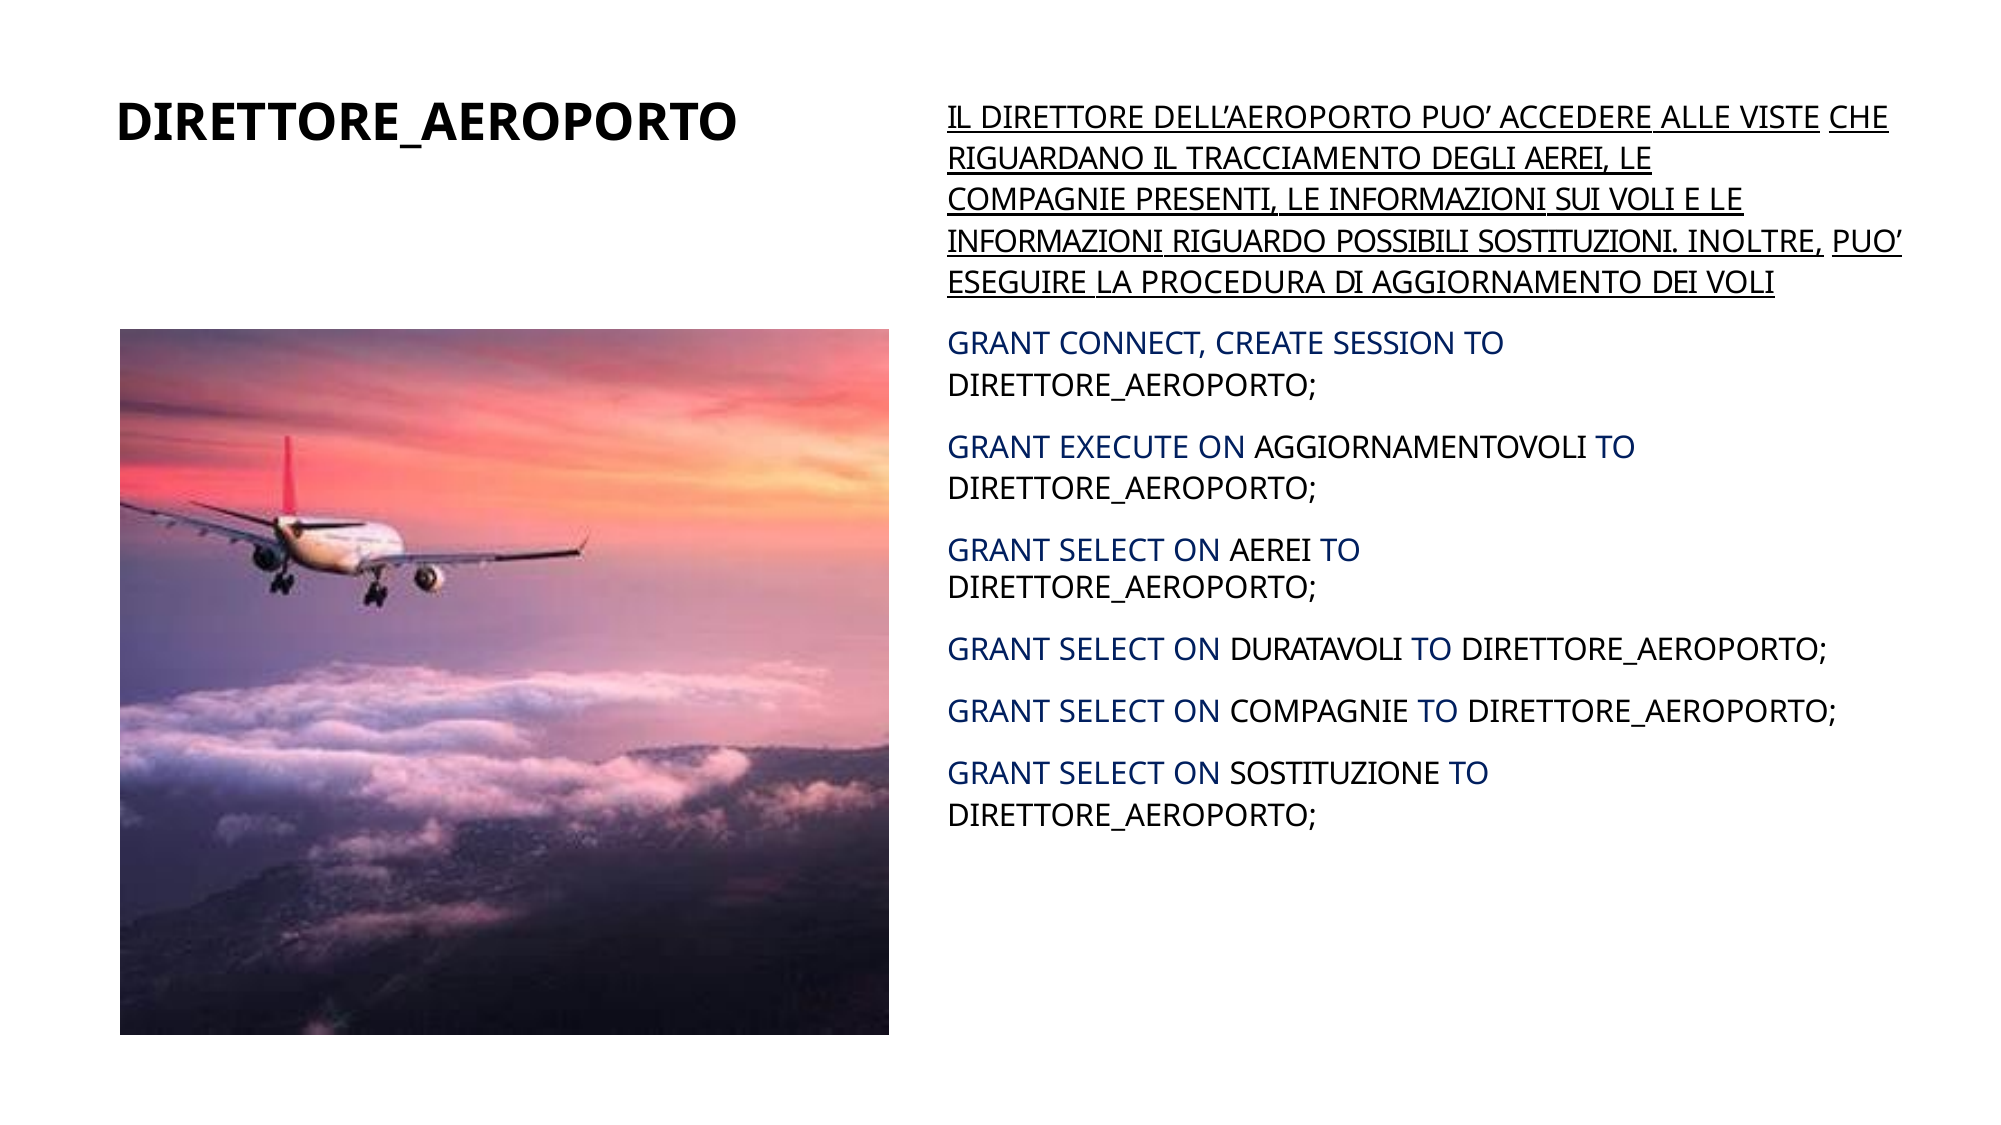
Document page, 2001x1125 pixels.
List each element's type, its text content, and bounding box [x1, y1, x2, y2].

picture [119, 329, 889, 1036]
title DIRETTORE_AEROPORTO [113, 86, 793, 277]
text_box IL DIRETTORE DELL’AEROPORTO PUO’ ACCEDERE ALLE VISTE CHE RIGUARDANO IL TRACCIAMENTO DEGLI AEREI, LE COMPAGNIE PRESENTI, LE INFORMAZIONI SUI VOLI E LE INFORMAZIONI RIGUARDO POSSIBILI SOSTITUZIONI. INOLTRE, PUO’ ESEGUIRE LA PROCEDURA DI AGGIORNAMENTO DEI VOLI GRANT CONNECT, CREATE SESSION TO DIRETTORE_AEROPORTO; GRANT EXECUTE ON AGGIORNAMENTOVOLI TO DIRETTORE_AEROPORTO; GRANT SELECT ON AEREI TO DIRETTORE_AEROPORTO; GRANT SELECT ON DURATAVOLI TO DIRETTORE_AEROPORTO; GRANT SELECT ON COMPAGNIE TO DIRETTORE_AEROPORTO; GRANT SELECT ON SOSTITUZIONE TO DIRETTORE_AEROPORTO; [945, 91, 1925, 833]
